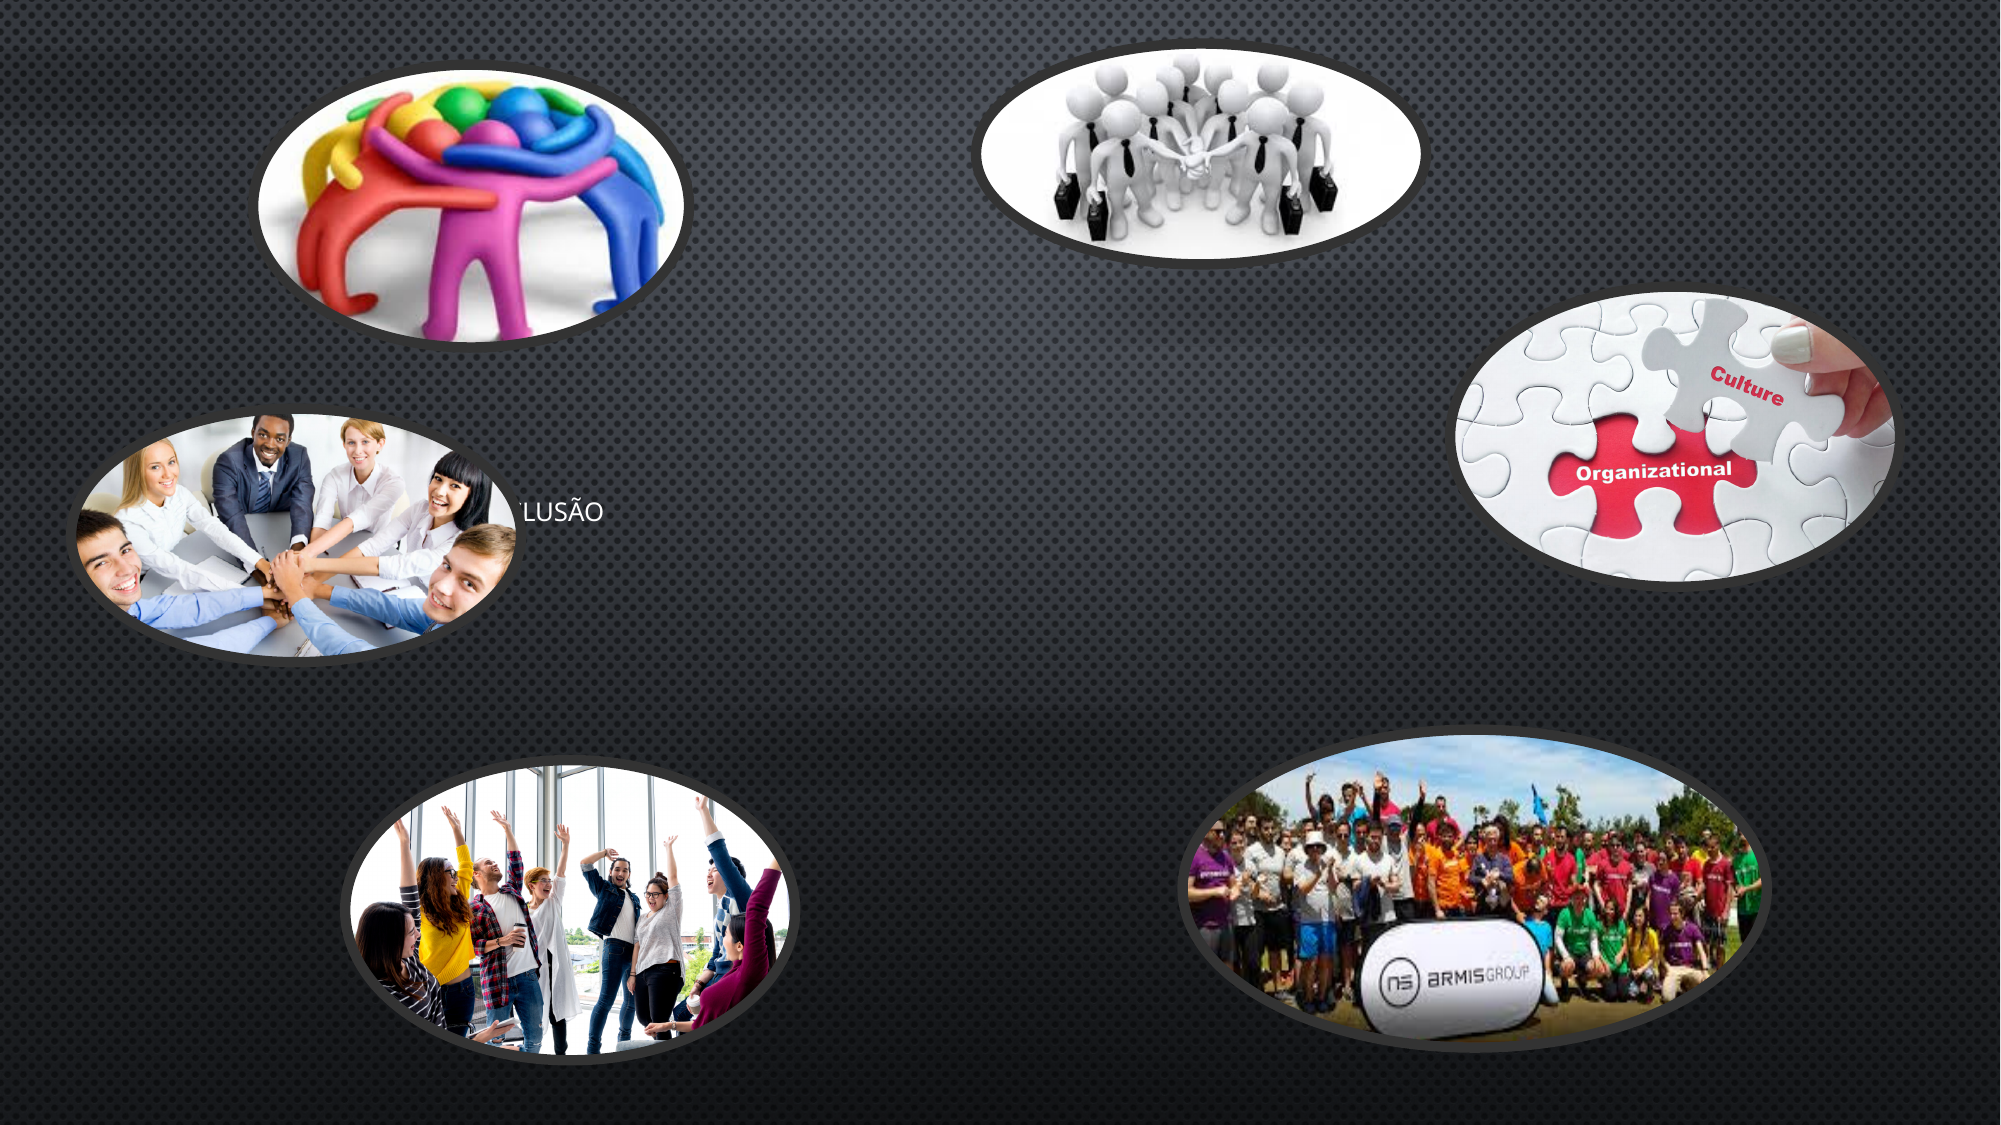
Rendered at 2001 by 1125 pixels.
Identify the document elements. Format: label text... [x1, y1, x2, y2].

picture [975, 43, 1427, 265]
picture [1449, 286, 1901, 588]
picture [70, 408, 522, 663]
title Conclusão [522, 462, 1449, 567]
picture [1182, 729, 1768, 1048]
picture [252, 64, 690, 348]
picture [344, 759, 796, 1061]
